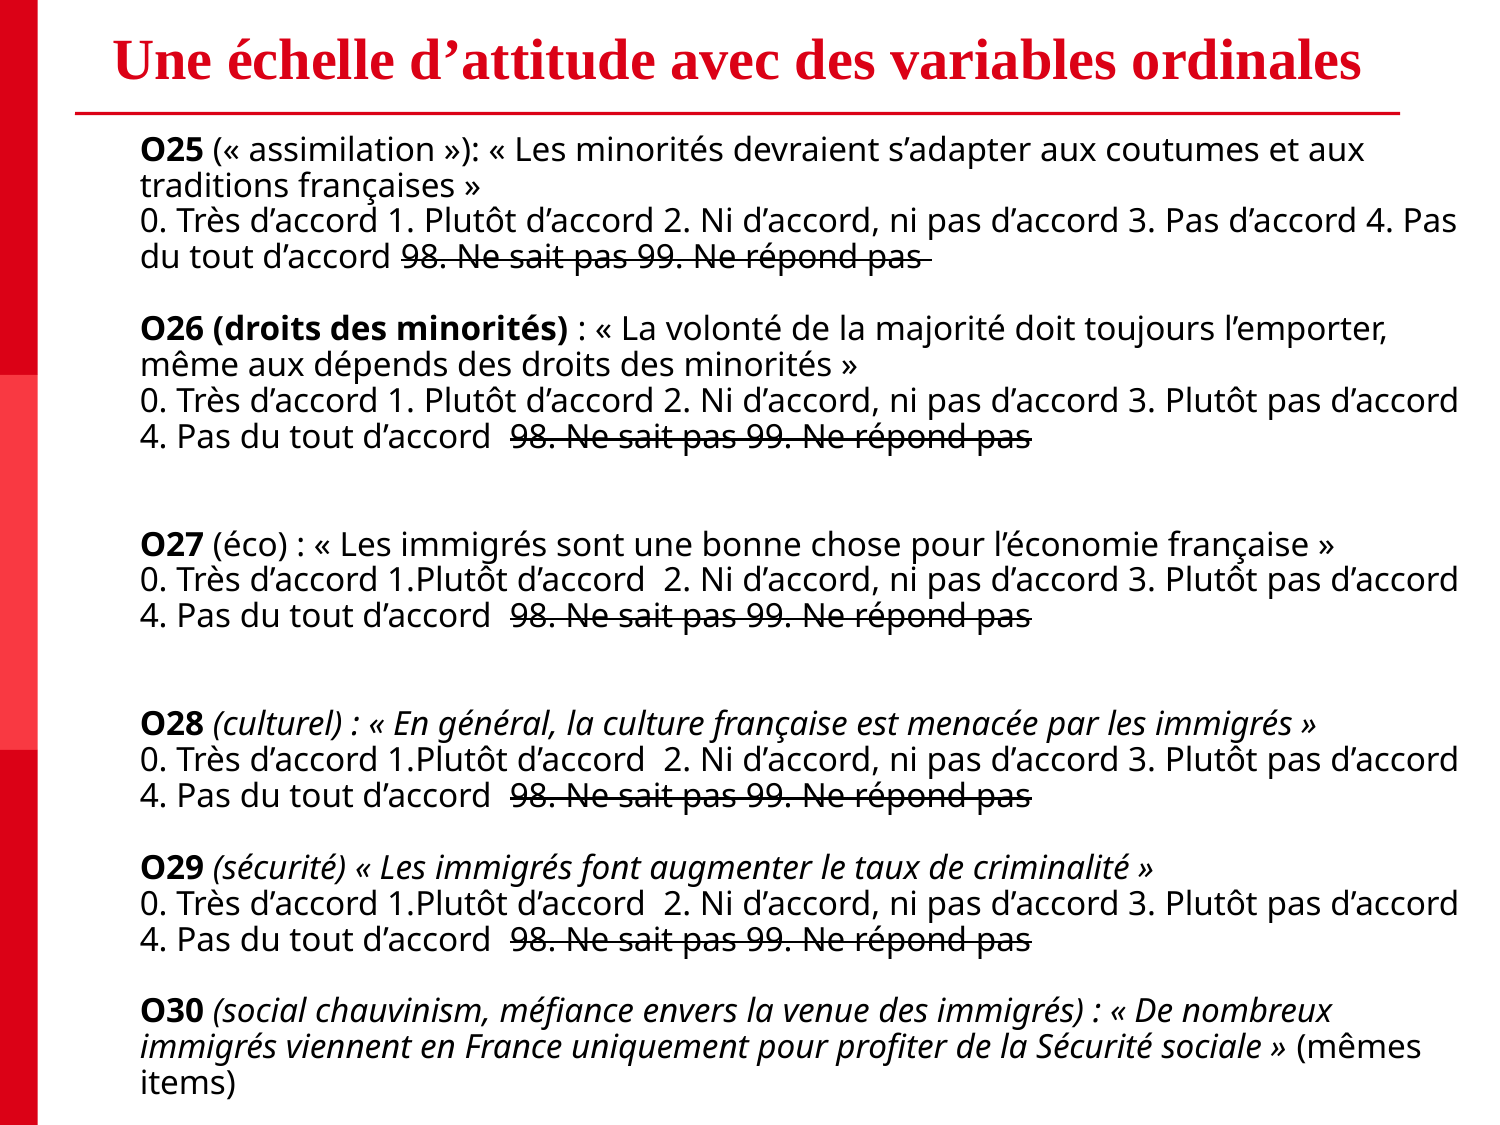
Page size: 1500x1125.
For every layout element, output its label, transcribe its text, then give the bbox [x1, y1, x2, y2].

title Une échelle d’attitude avec des variables ordinales [112, 21, 1491, 125]
text_box O25 (« assimilation »): « Les minorités devraient s’adapter aux coutumes et aux traditions françaises » 0. Très d’accord 1. Plutôt d’accord 2. Ni d’accord, ni pas d’accord 3. Pas d’accord 4. Pas du tout d’accord 98. Ne sait pas 99. Ne répond pas O26 (droits des minorités) : « La volonté de la majorité doit toujours l’emporter, même aux dépends des droits des minorités » 0. Très d’accord 1. Plutôt d’accord 2. Ni d’accord, ni pas d’accord 3. Plutôt pas d’accord 4. Pas du tout d’accord 98. Ne sait pas 99. Ne répond pas O27 (éco) : « Les immigrés sont une bonne chose pour l’économie française » 0. Très d’accord 1.Plutôt d’accord 2. Ni d’accord, ni pas d’accord 3. Plutôt pas d’accord 4. Pas du tout d’accord 98. Ne sait pas 99. Ne répond pas O28 (culturel) : « En général, la culture française est menacée par les immigrés » 0. Très d’accord 1.Plutôt d’accord 2. Ni d’accord, ni pas d’accord 3. Plutôt pas d’accord 4. Pas du tout d’accord 98. Ne sait pas 99. Ne répond pas O29 (sécurité) « Les immigrés font augmenter le taux de criminalité » 0. Très d’accord 1.Plutôt d’accord 2. Ni d’accord, ni pas d’accord 3. Plutôt pas d’accord 4. Pas du tout d’accord 98. Ne sait pas 99. Ne répond pas O30 (social chauvinism, méfiance envers la venue des immigrés) : « De nombreux immigrés viennent en France uniquement pour profiter de la Sécurité sociale » (mêmes items) [49, 125, 1491, 1125]
